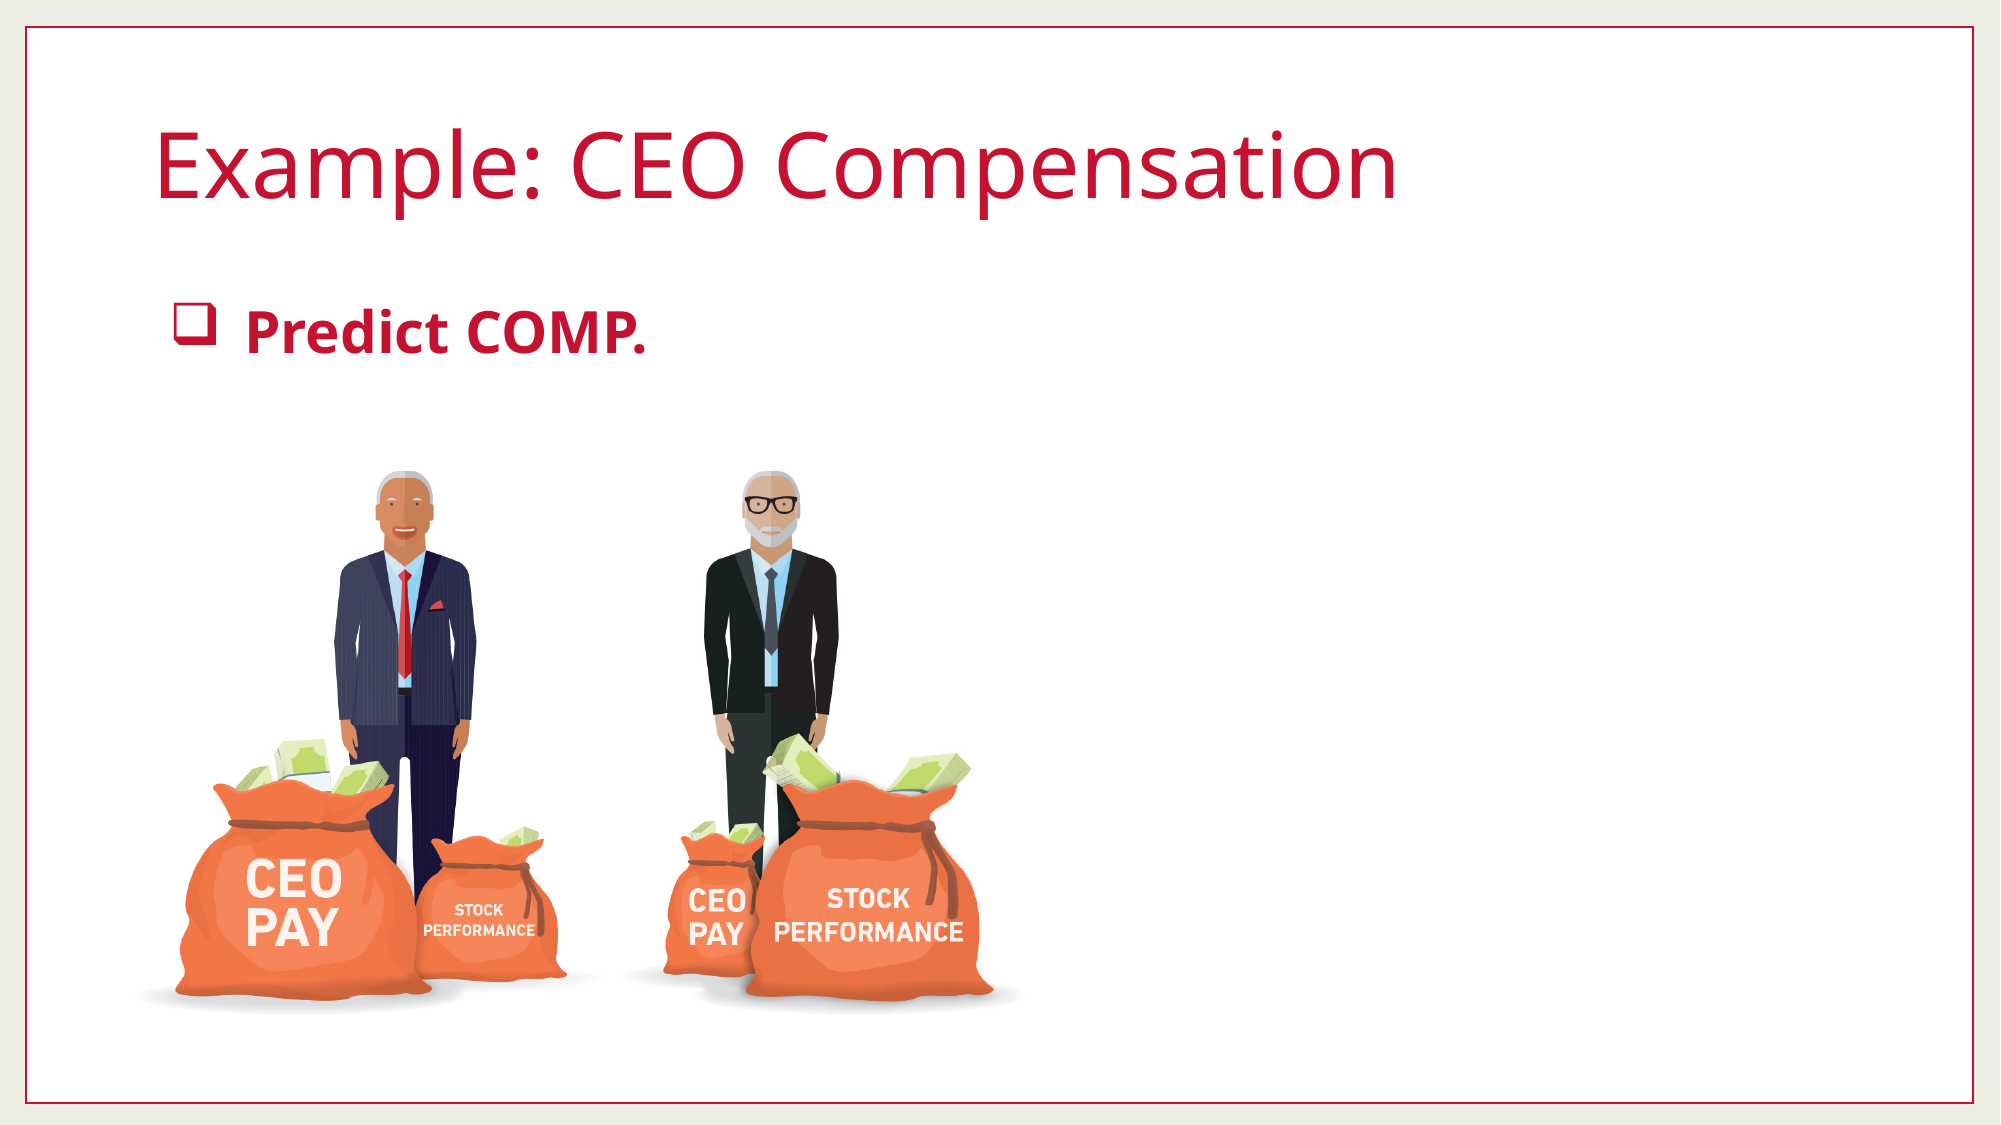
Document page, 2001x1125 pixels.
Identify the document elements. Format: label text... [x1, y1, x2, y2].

picture [69, 450, 1090, 1030]
list Predict COMP. [154, 296, 1972, 1010]
title Example: CEO Compensation [137, 59, 1945, 278]
